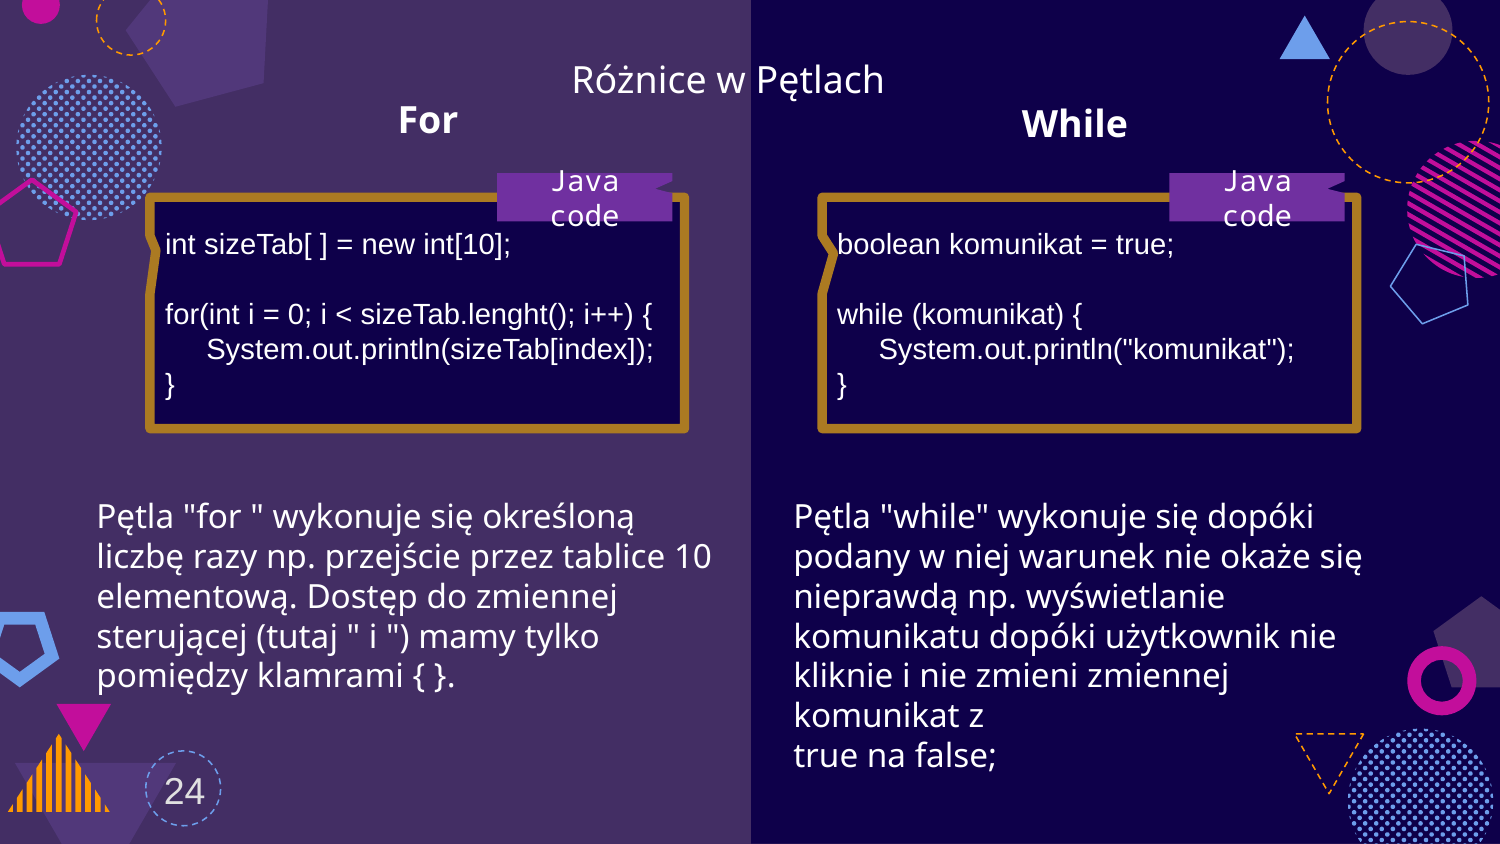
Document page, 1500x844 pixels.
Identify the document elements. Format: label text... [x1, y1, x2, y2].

text_box While [887, 41, 1263, 197]
text_box int sizeTab[ ] = new int[10]; for(int i = 0; i < sizeTab.lenght(); i++) { System.out.println(sizeTab[index]); } [149, 197, 685, 429]
text_box Java code [497, 173, 673, 222]
text_box boolean komunikat = true; while (komunikat) { System.out.println("komunikat"); } [822, 197, 1357, 429]
text_box Pętla "for " wykonuje się określoną liczbę razy np. przejście przez tablice 10 elementową. Dostęp do zmiennej sterującej (tutaj " i ") mamy tylko pomiędzy klamrami { }. [81, 487, 740, 702]
text_box For [240, 37, 616, 197]
text_box Java code [1169, 173, 1345, 222]
text_box Pętla "while" wykonuje się dopóki podany w niej warunek nie okaże się nieprawdą np. wyświetlanie komunikatu dopóki użytkownik nie kliknie i nie zmieni zmiennej komunikat z true na false; [778, 487, 1401, 782]
text_box 24 [148, 759, 221, 820]
list Różnice w Pętlach [535, 0, 901, 160]
